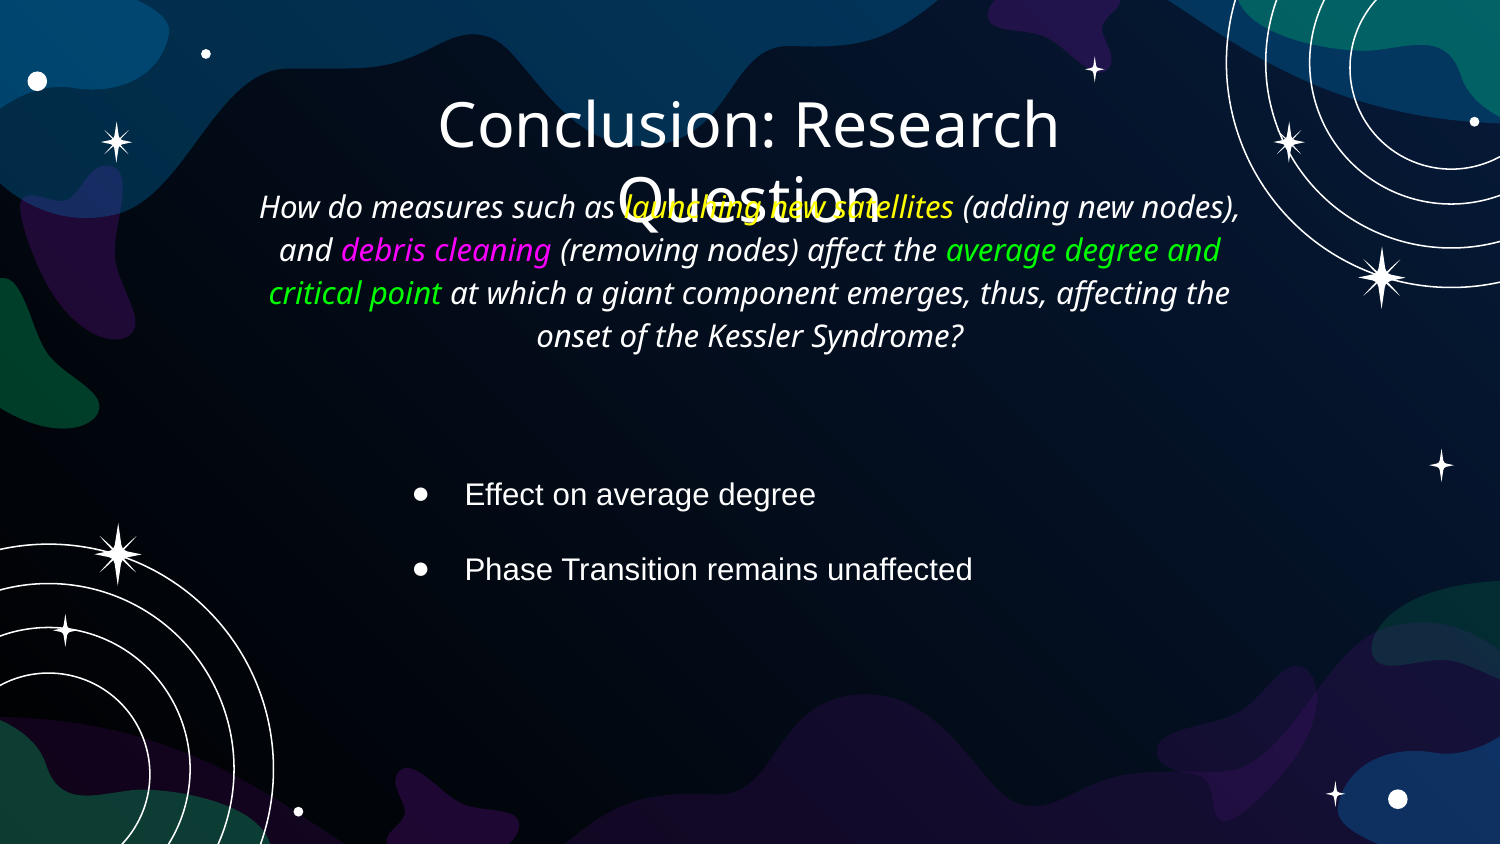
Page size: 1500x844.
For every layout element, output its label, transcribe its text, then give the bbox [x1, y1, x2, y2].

subtitle How do measures such as launching new satellites (adding new nodes), and debris cleaning (removing nodes) affect the average degree and critical point at which a giant component emerges, thus, affecting the onset of the Kessler Syndrome? [231, 166, 1269, 305]
text_box [293, 806, 304, 817]
text_box Effect on average degree Phase Transition remains unaffected [374, 421, 1126, 602]
title Conclusion: Research Question [314, 69, 1186, 166]
